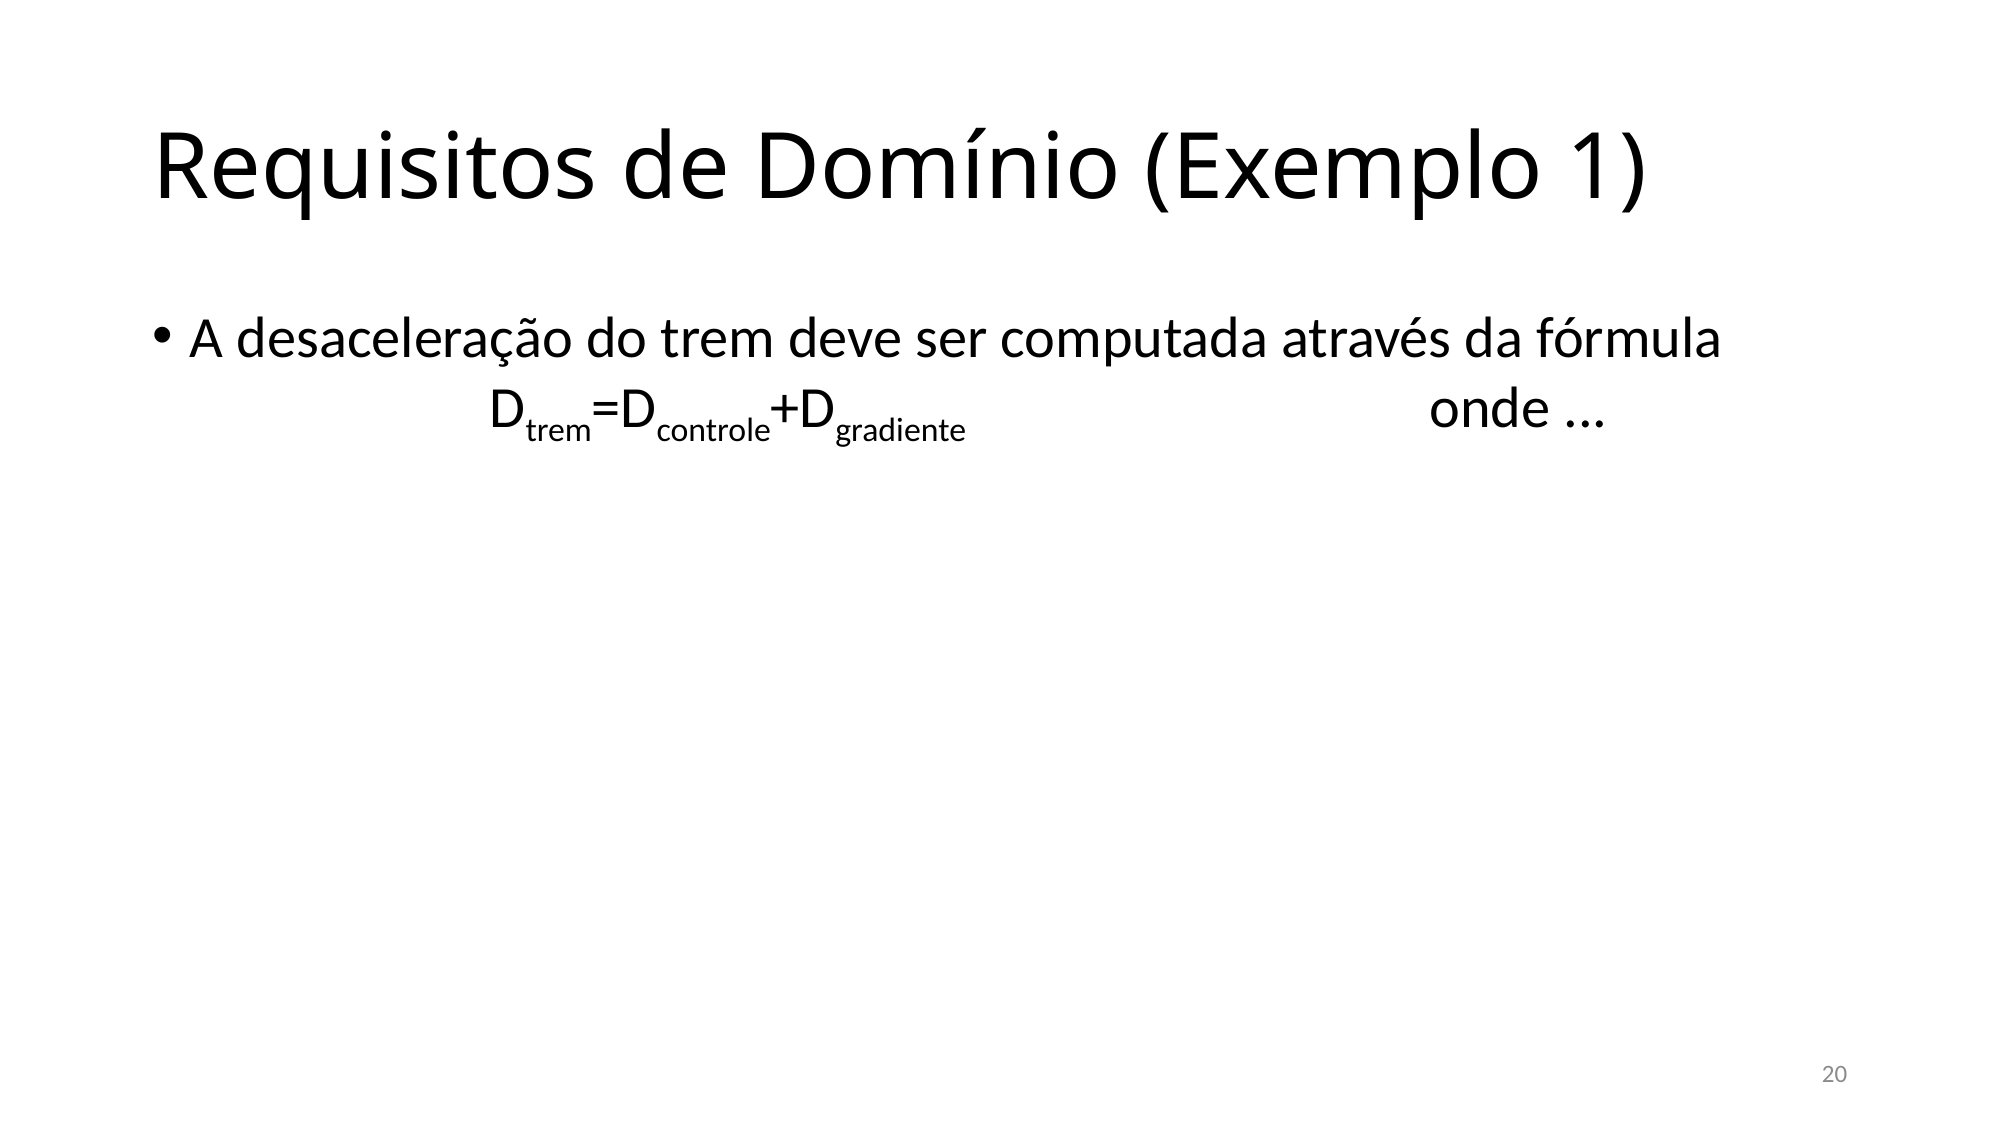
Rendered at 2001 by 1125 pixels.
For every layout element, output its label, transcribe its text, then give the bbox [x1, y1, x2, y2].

title Requisitos de Domínio (Exemplo 1) [137, 59, 1863, 278]
list A desaceleração do trem deve ser computada através da fórmula Dtrem=Dcontrole+Dgradiente onde ... [137, 299, 1863, 1014]
slide_number 20 [1412, 1042, 1863, 1103]
